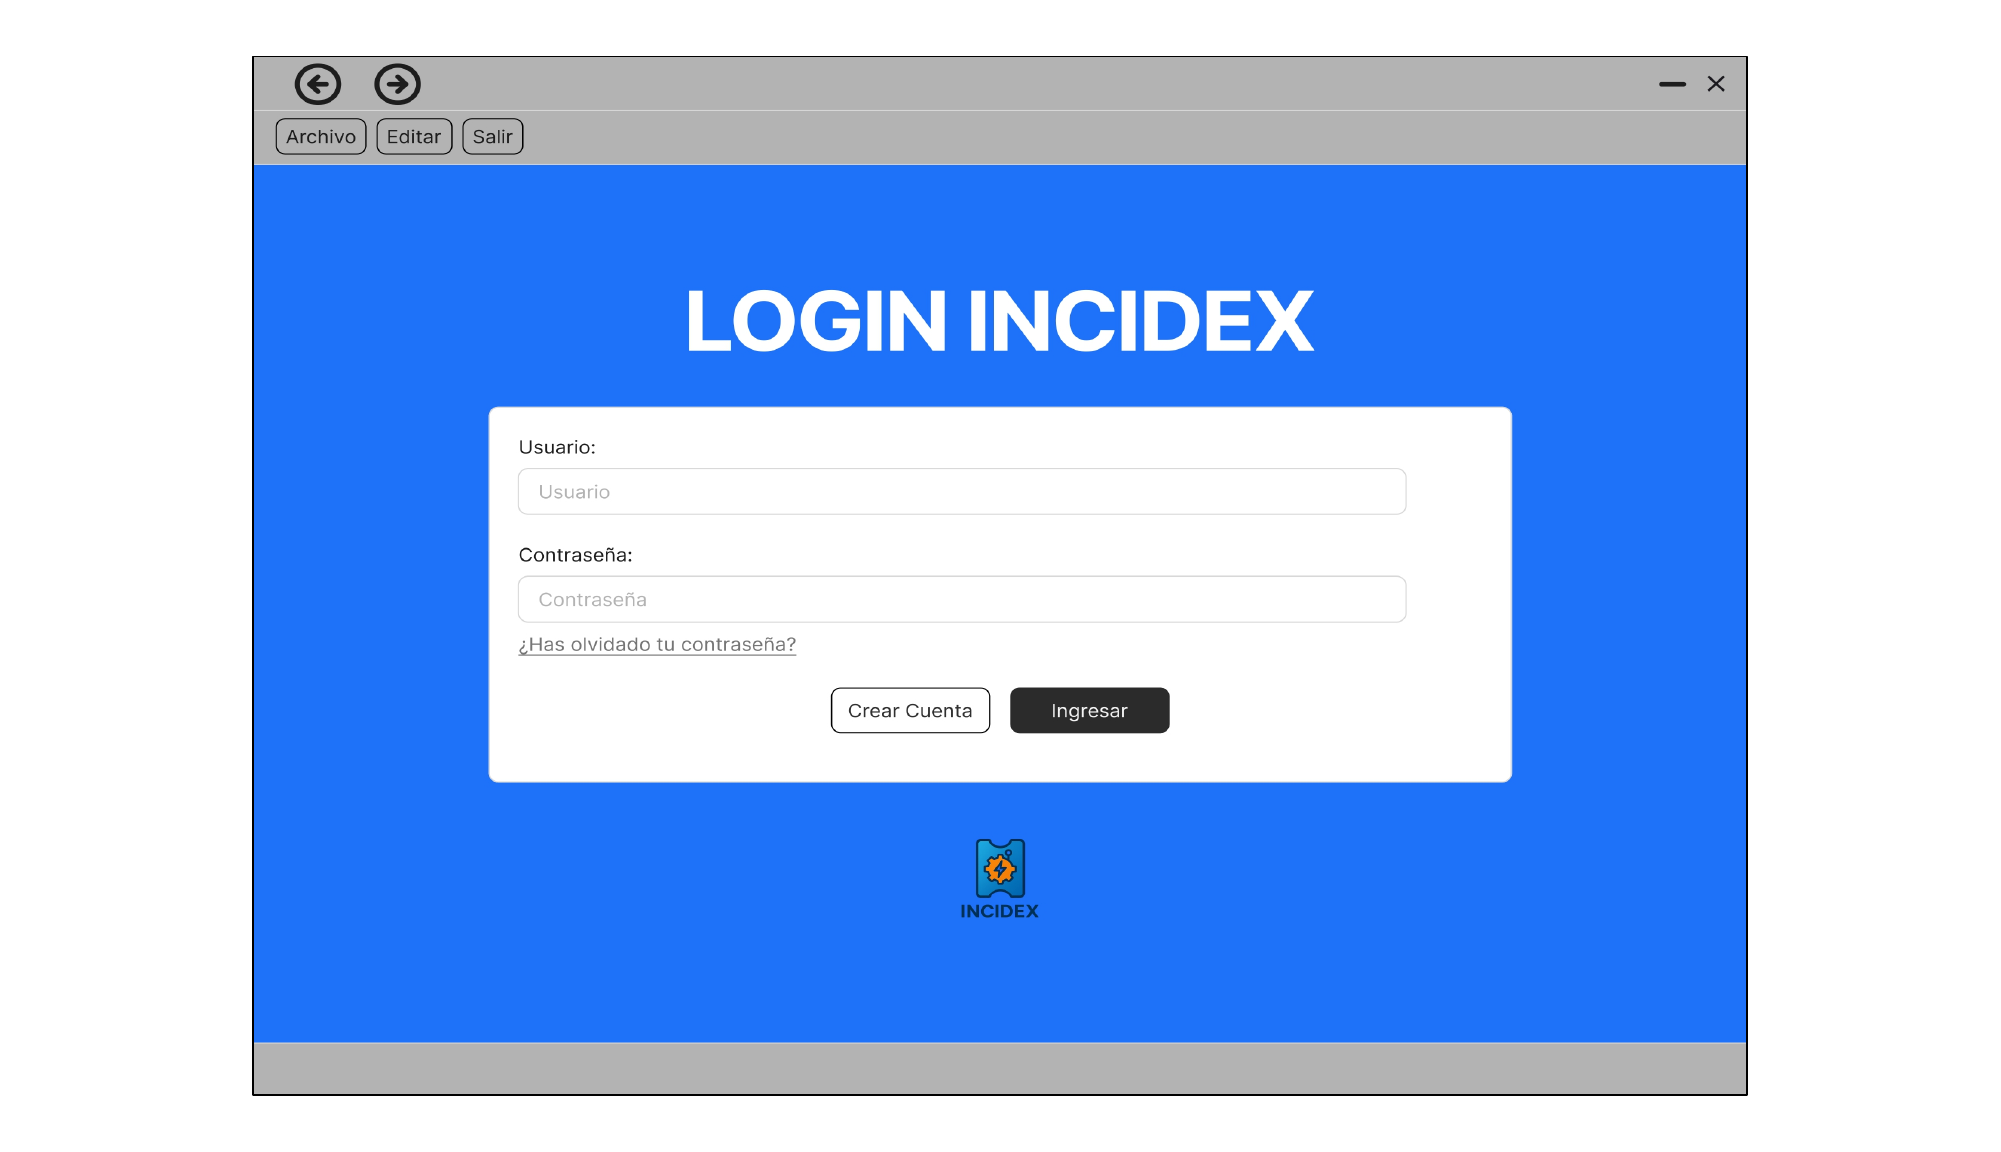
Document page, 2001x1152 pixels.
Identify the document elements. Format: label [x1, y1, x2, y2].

picture [253, 56, 1747, 1095]
